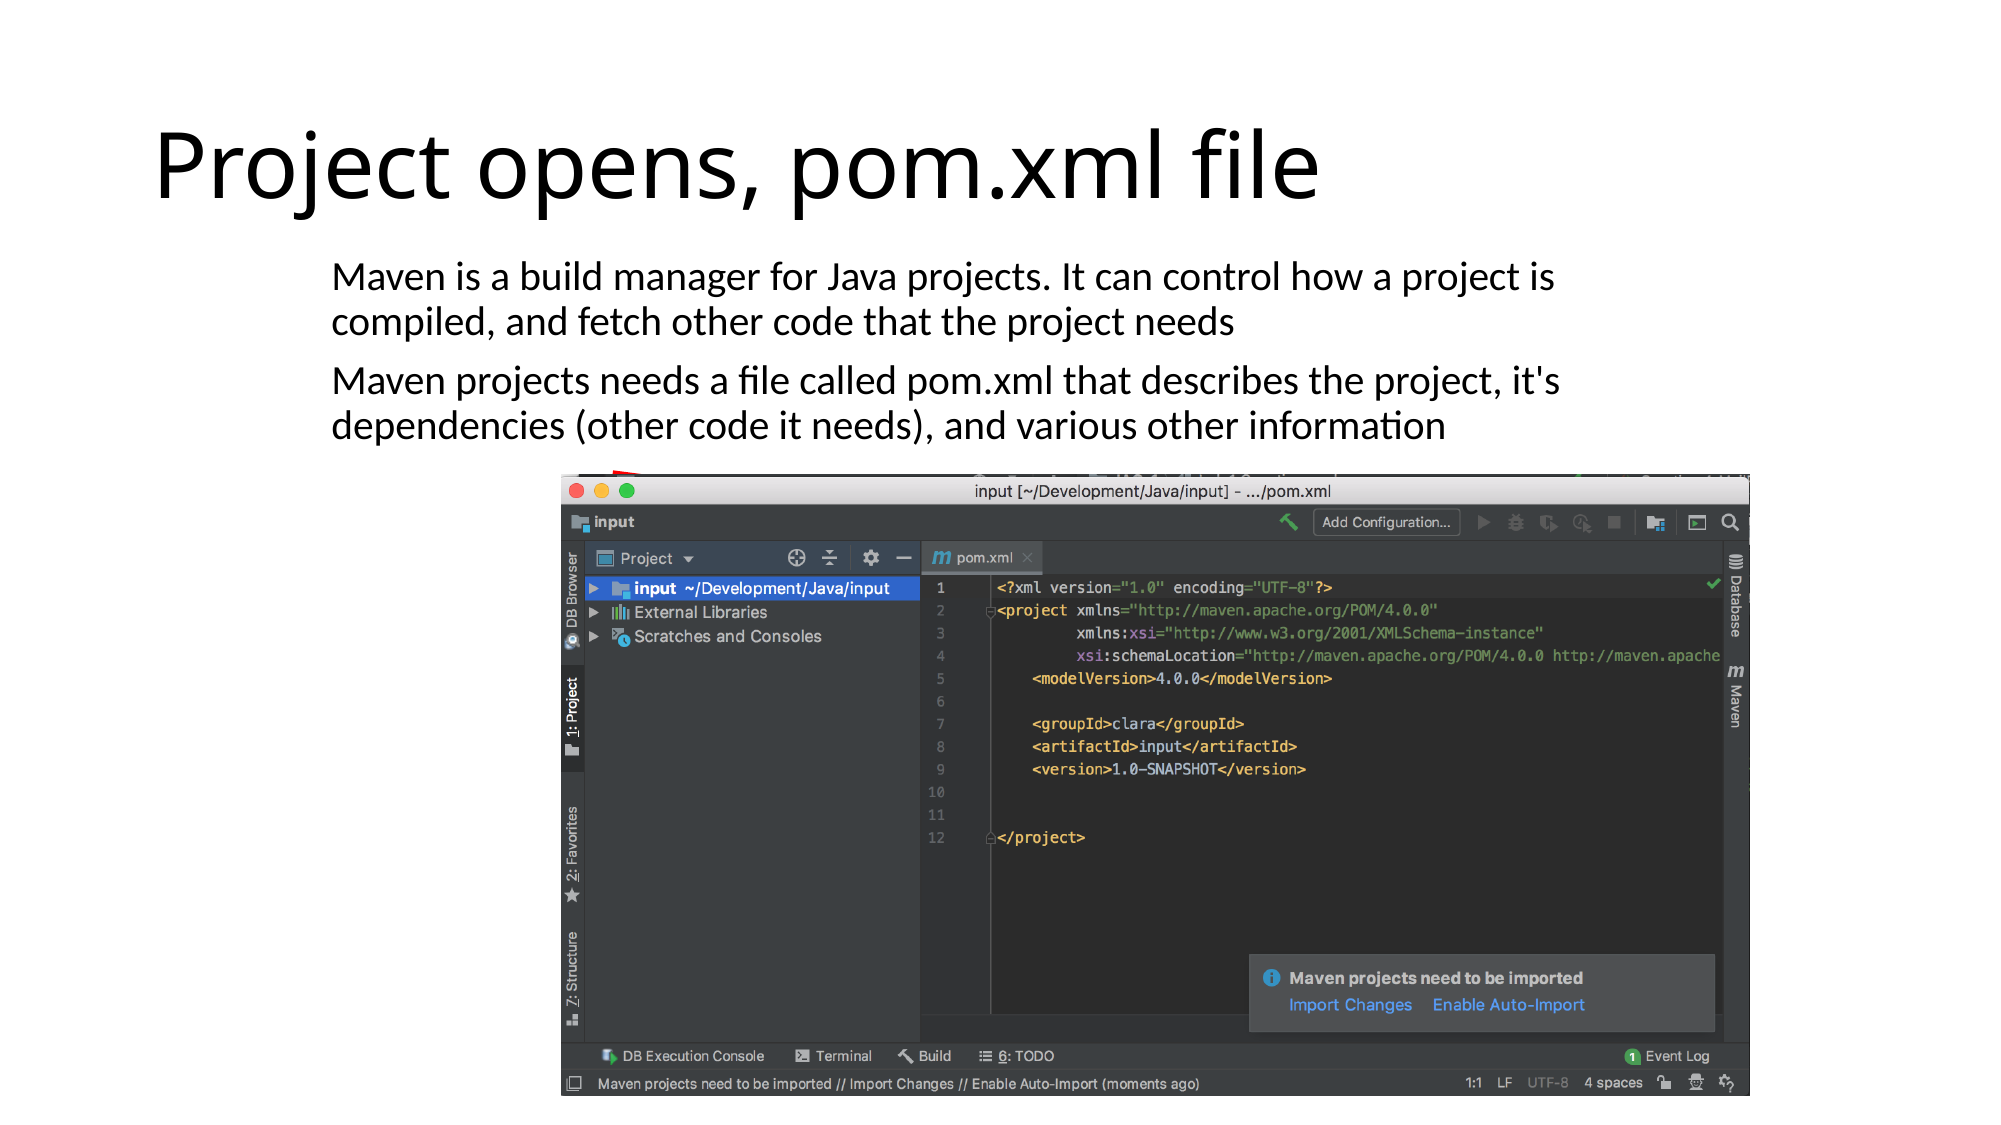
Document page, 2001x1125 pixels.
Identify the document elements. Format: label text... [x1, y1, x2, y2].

list Maven is a build manager for Java projects. It can control how a project is compiled, and fetch other code that the project needs Maven projects needs a file called pom.xml that describes the project, it's dependencies (other code it needs), and various other information [316, 247, 1679, 460]
picture [561, 474, 1750, 1096]
title Project opens, pom.xml file [137, 59, 1863, 278]
